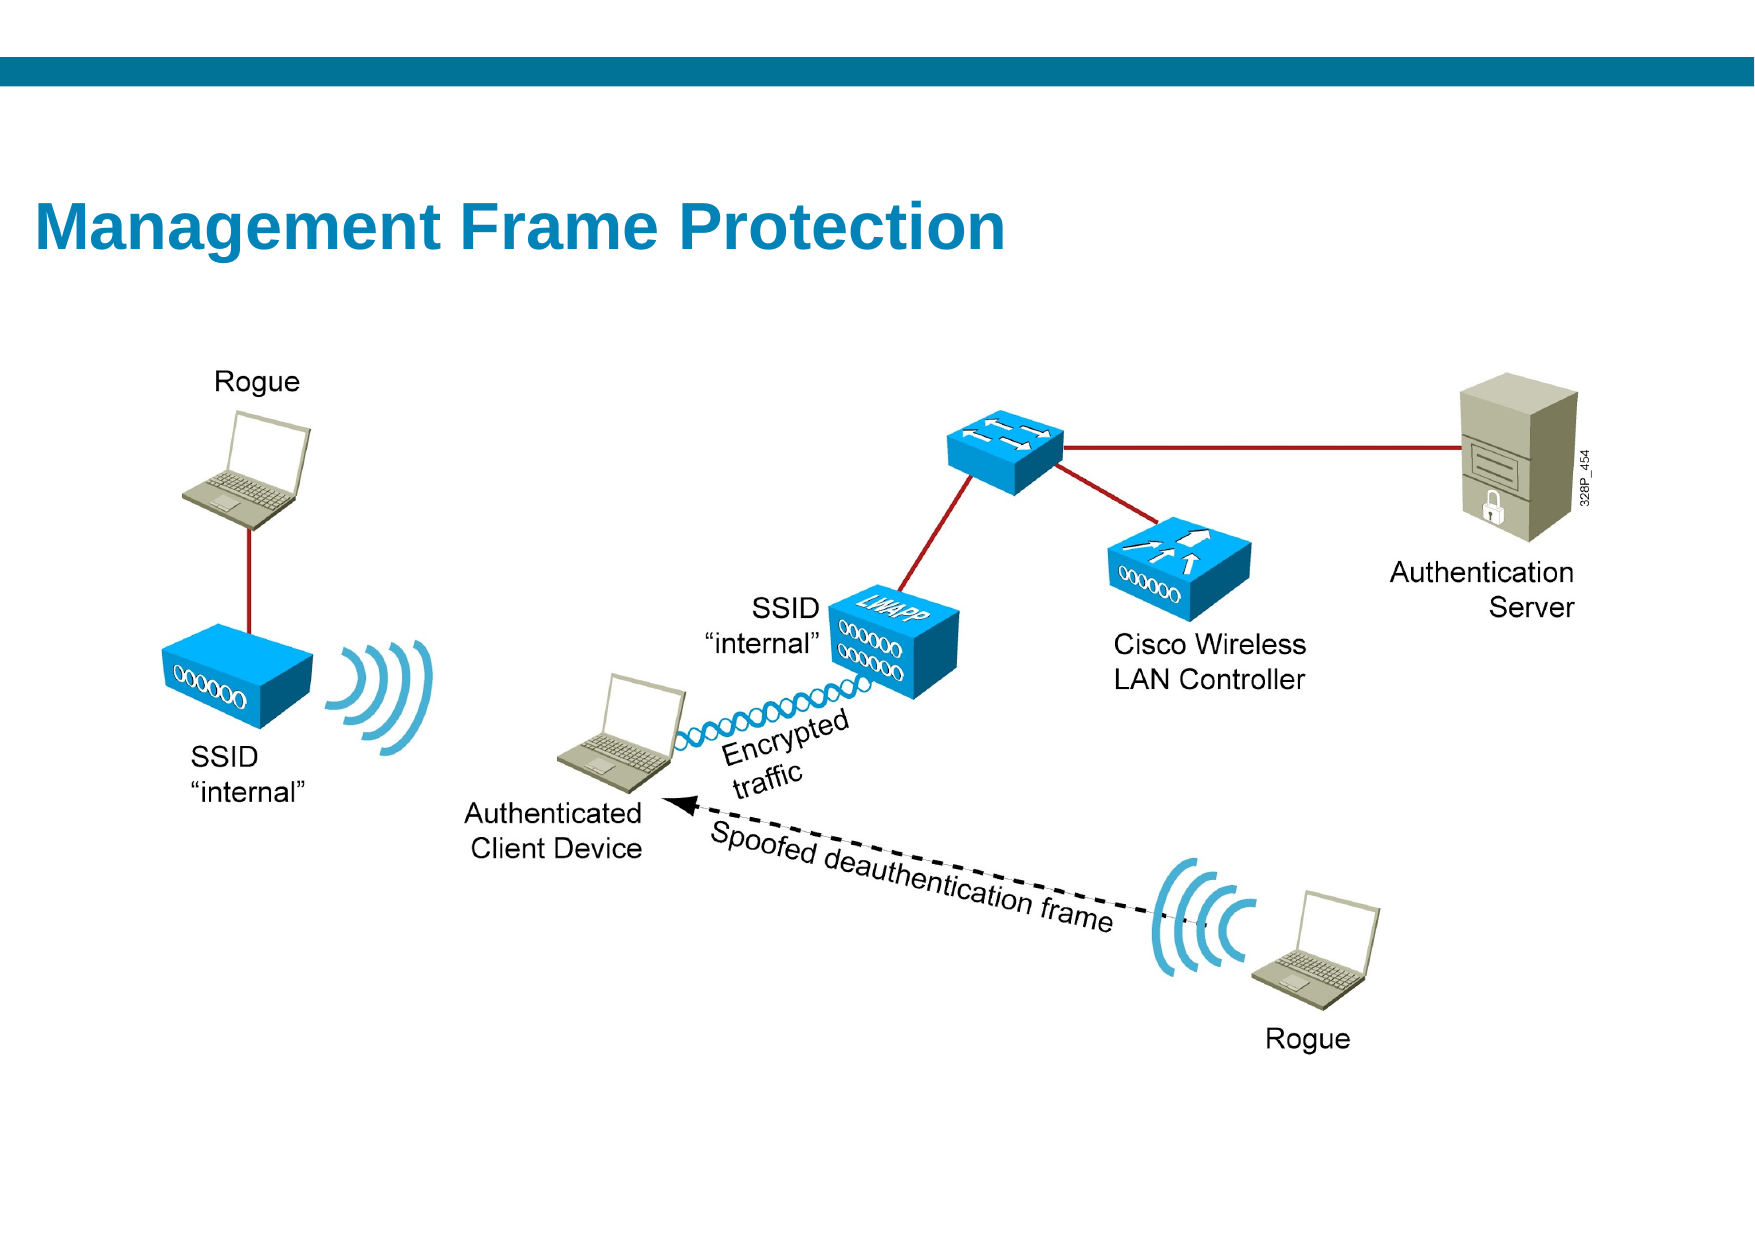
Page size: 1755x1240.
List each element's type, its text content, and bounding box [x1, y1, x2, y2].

text_box [161, 366, 1593, 1058]
title Management Frame Protection [32, 121, 1722, 262]
